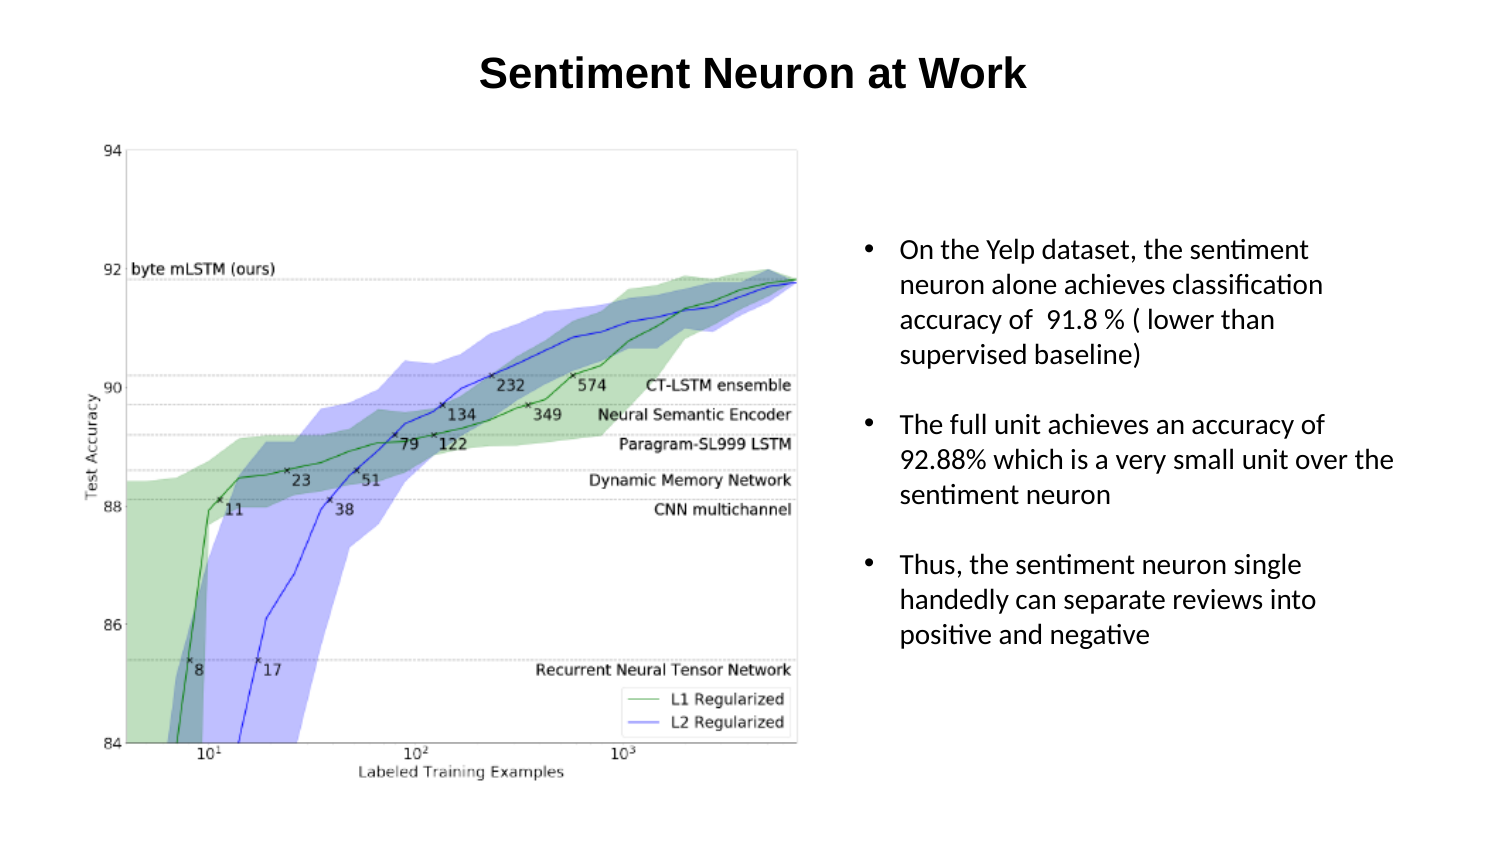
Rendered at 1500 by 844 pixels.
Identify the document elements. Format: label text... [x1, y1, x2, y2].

text_box On the Yelp dataset, the sentiment neuron alone achieves classification accuracy of 91.8 % ( lower than supervised baseline) The full unit achieves an accuracy of 92.88% which is a very small unit over the sentiment neuron Thus, the sentiment neuron single handedly can separate reviews into positive and negative [852, 224, 1410, 612]
picture [24, 128, 829, 793]
text_box Sentiment Neuron at Work [138, 10, 1369, 104]
